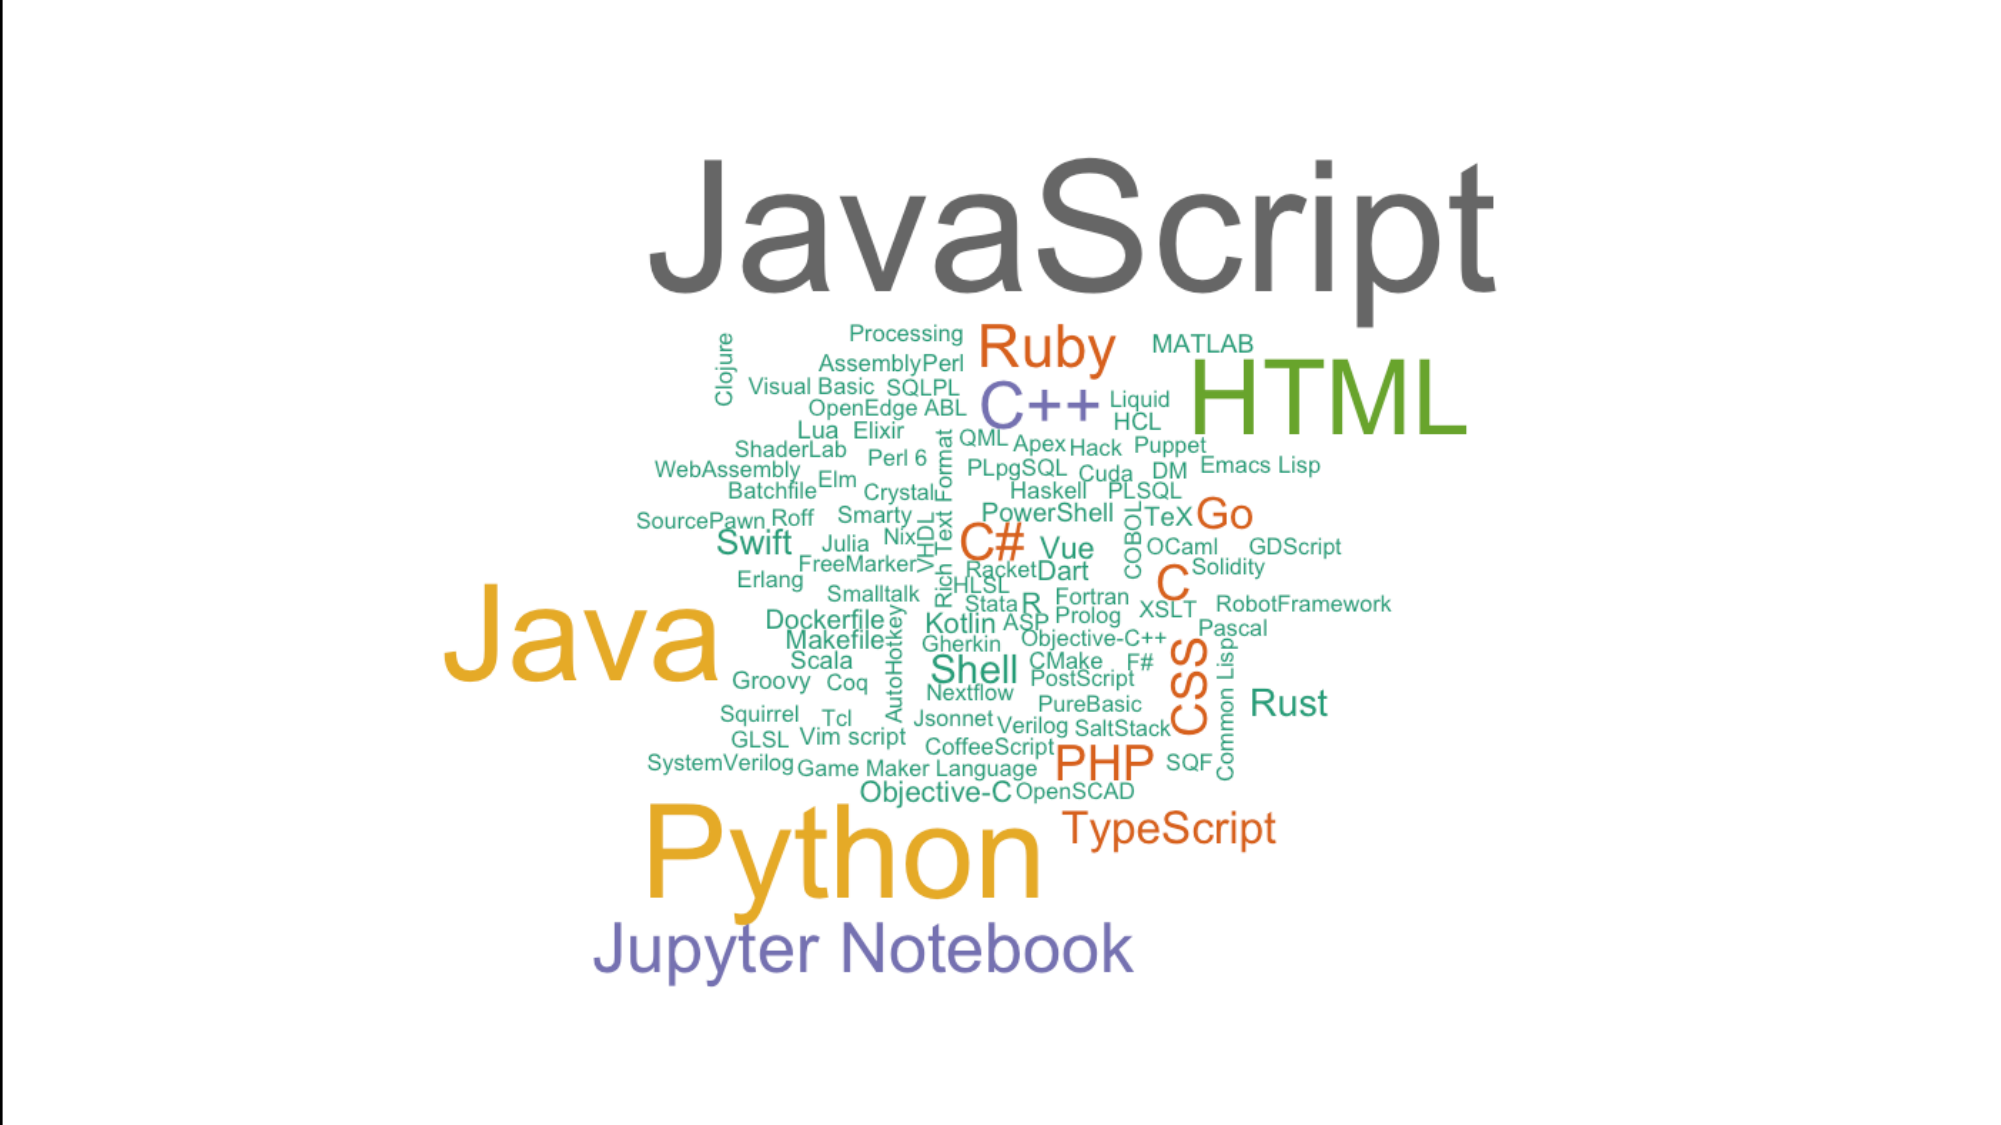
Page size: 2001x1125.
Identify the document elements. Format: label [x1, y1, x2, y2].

list [0, 0, 2000, 1125]
